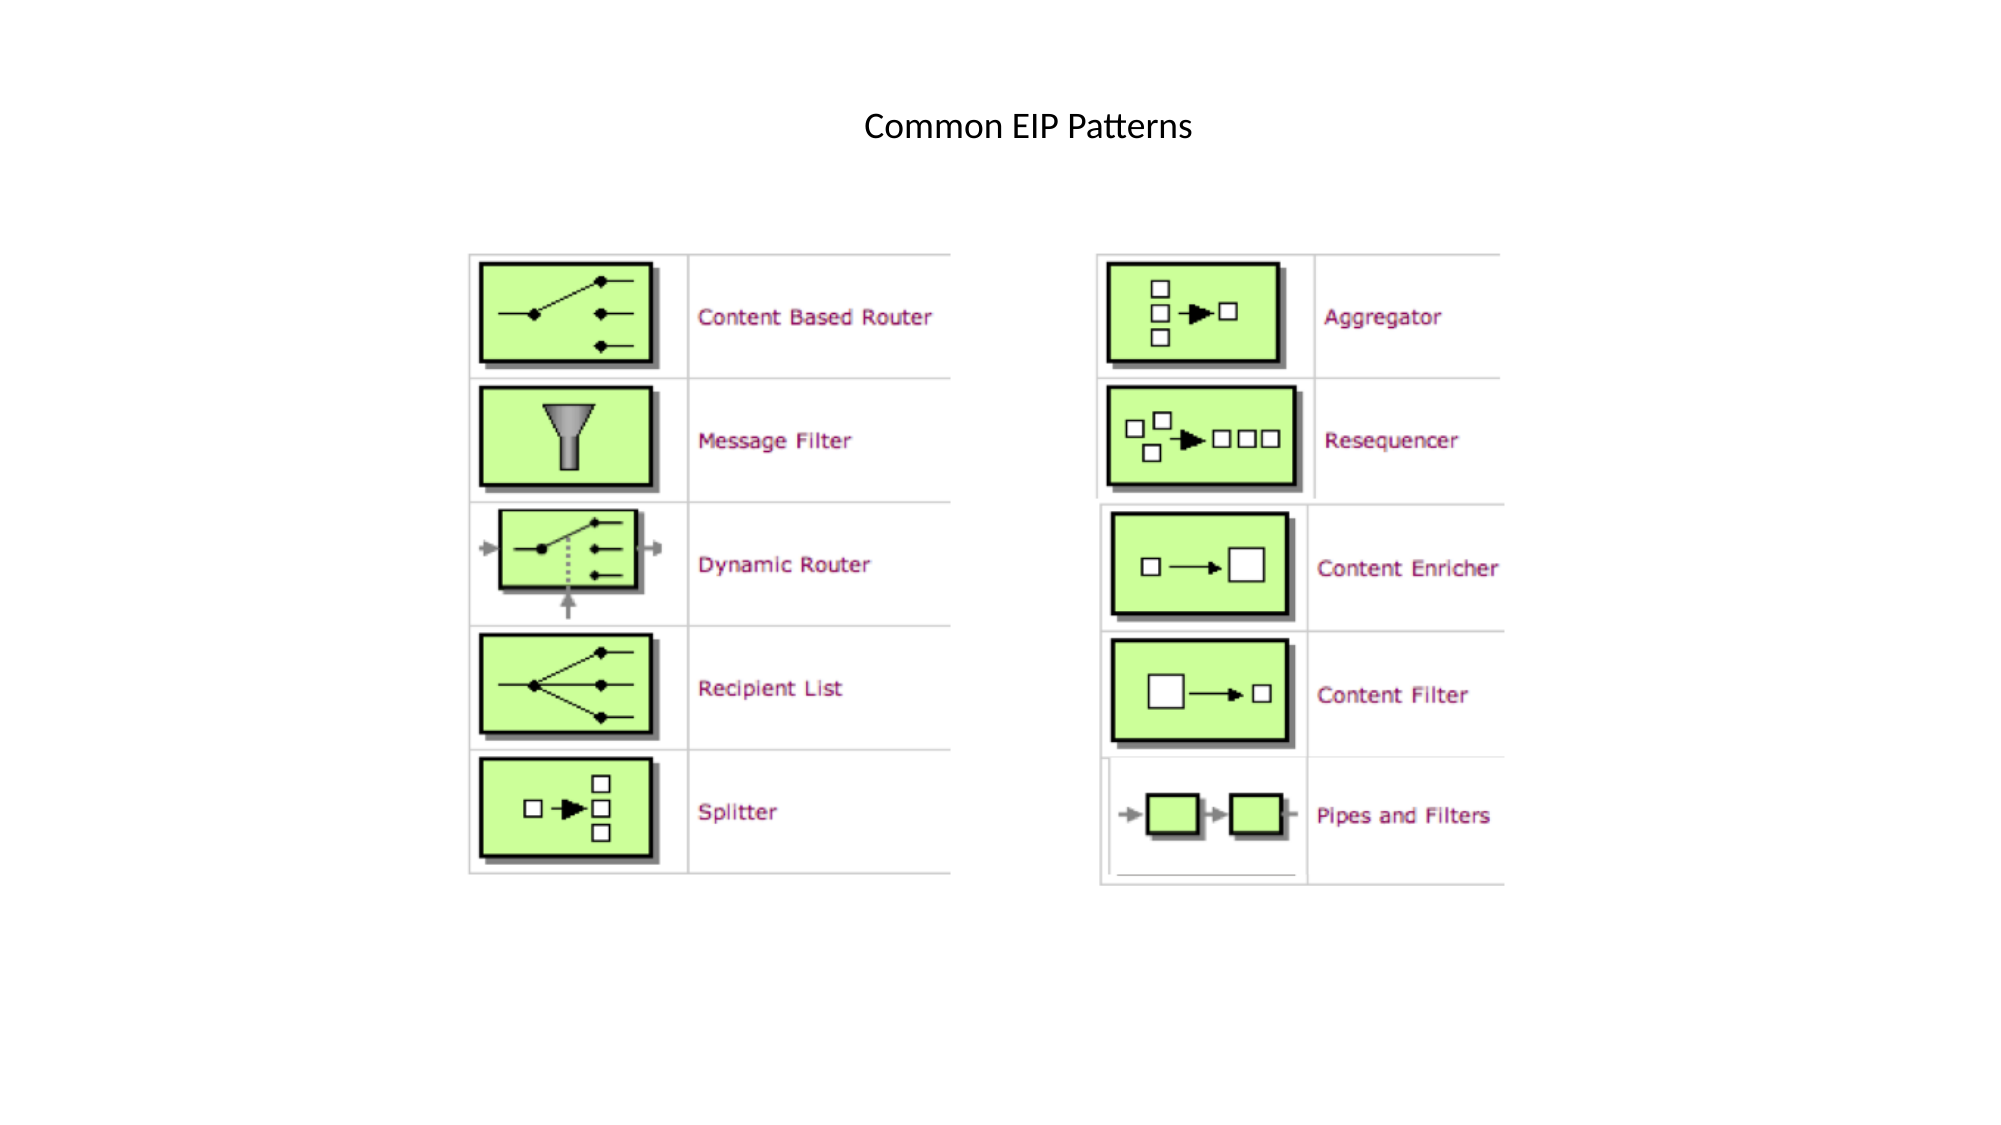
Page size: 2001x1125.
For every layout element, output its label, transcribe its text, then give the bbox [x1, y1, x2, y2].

text_box Common EIP Patterns [384, 93, 1674, 154]
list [443, 244, 1568, 900]
